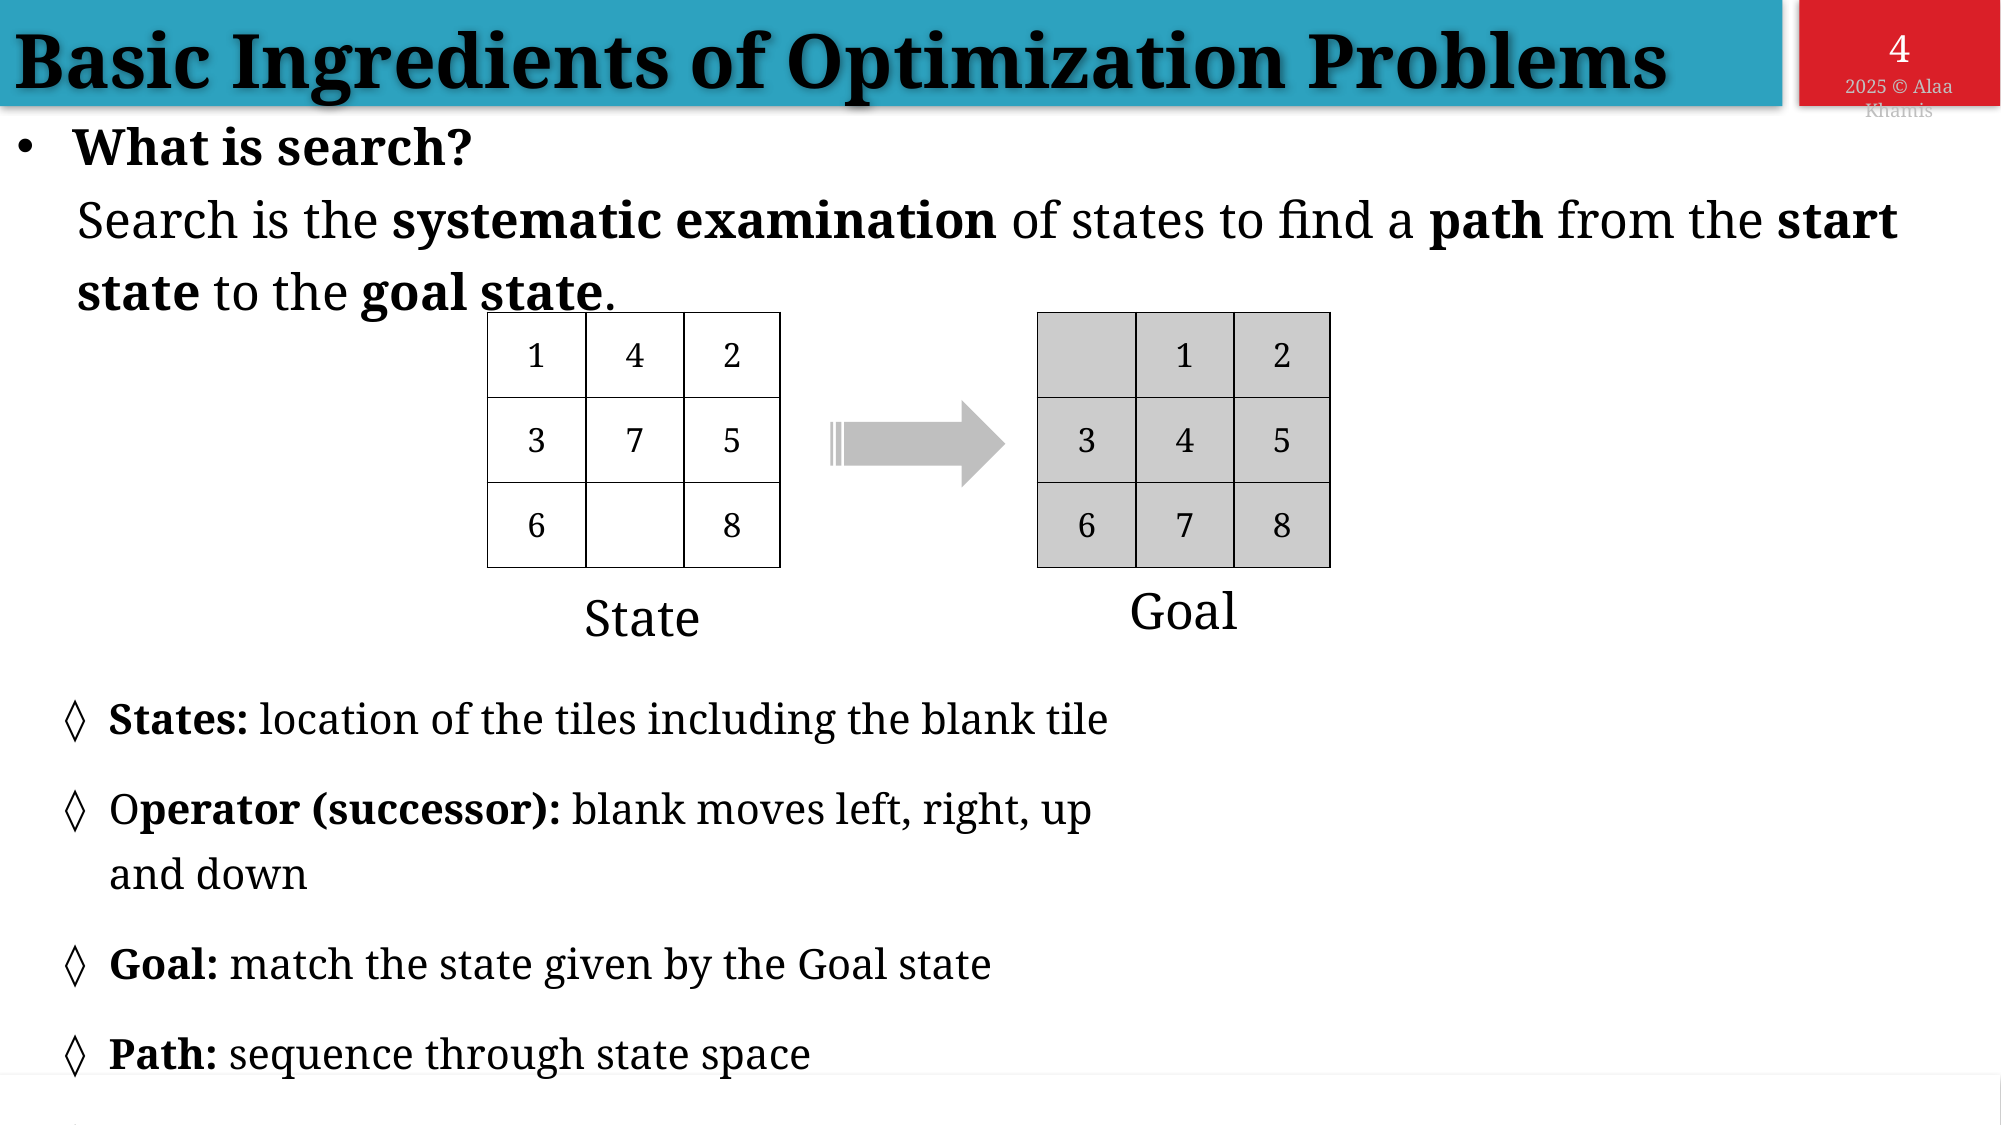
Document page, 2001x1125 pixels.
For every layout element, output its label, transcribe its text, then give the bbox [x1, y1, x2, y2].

table_header 4 [587, 313, 683, 397]
text_box States: location of the tiles including the blank tile Operator (successor): blank moves left, right, up and down Goal: match the state given by the Goal state Path: sequence through state space Path Cost: is the length of path. [50, 670, 1150, 1125]
table_cell 3 [1038, 398, 1135, 482]
table_cell 7 [1137, 483, 1233, 566]
text_box [828, 397, 1008, 490]
table_cell 8 [1235, 483, 1329, 567]
table_header 2 [1235, 313, 1329, 397]
text_box Goal [1114, 566, 1253, 648]
table_cell 4 [1137, 398, 1233, 482]
table_cell 6 [488, 483, 585, 567]
table_header [1038, 313, 1135, 397]
text_box Search is the systematic examination of states to find a path from the start state to the goal state. [62, 183, 2000, 357]
table_header 1 [488, 313, 585, 397]
text_box Basic Ingredients of Optimization Problems [0, 0, 1753, 110]
table_header 2 [685, 313, 779, 397]
table_cell 6 [1038, 483, 1135, 567]
text_box What is search? [1, 107, 2000, 183]
table_cell [587, 483, 683, 567]
table_cell 5 [1235, 398, 1329, 482]
table_cell 5 [685, 398, 779, 482]
table_cell 3 [488, 398, 585, 482]
table_cell 7 [587, 398, 683, 482]
table_cell 8 [685, 483, 779, 567]
text_box State [569, 572, 717, 654]
table_header 1 [1137, 313, 1233, 397]
